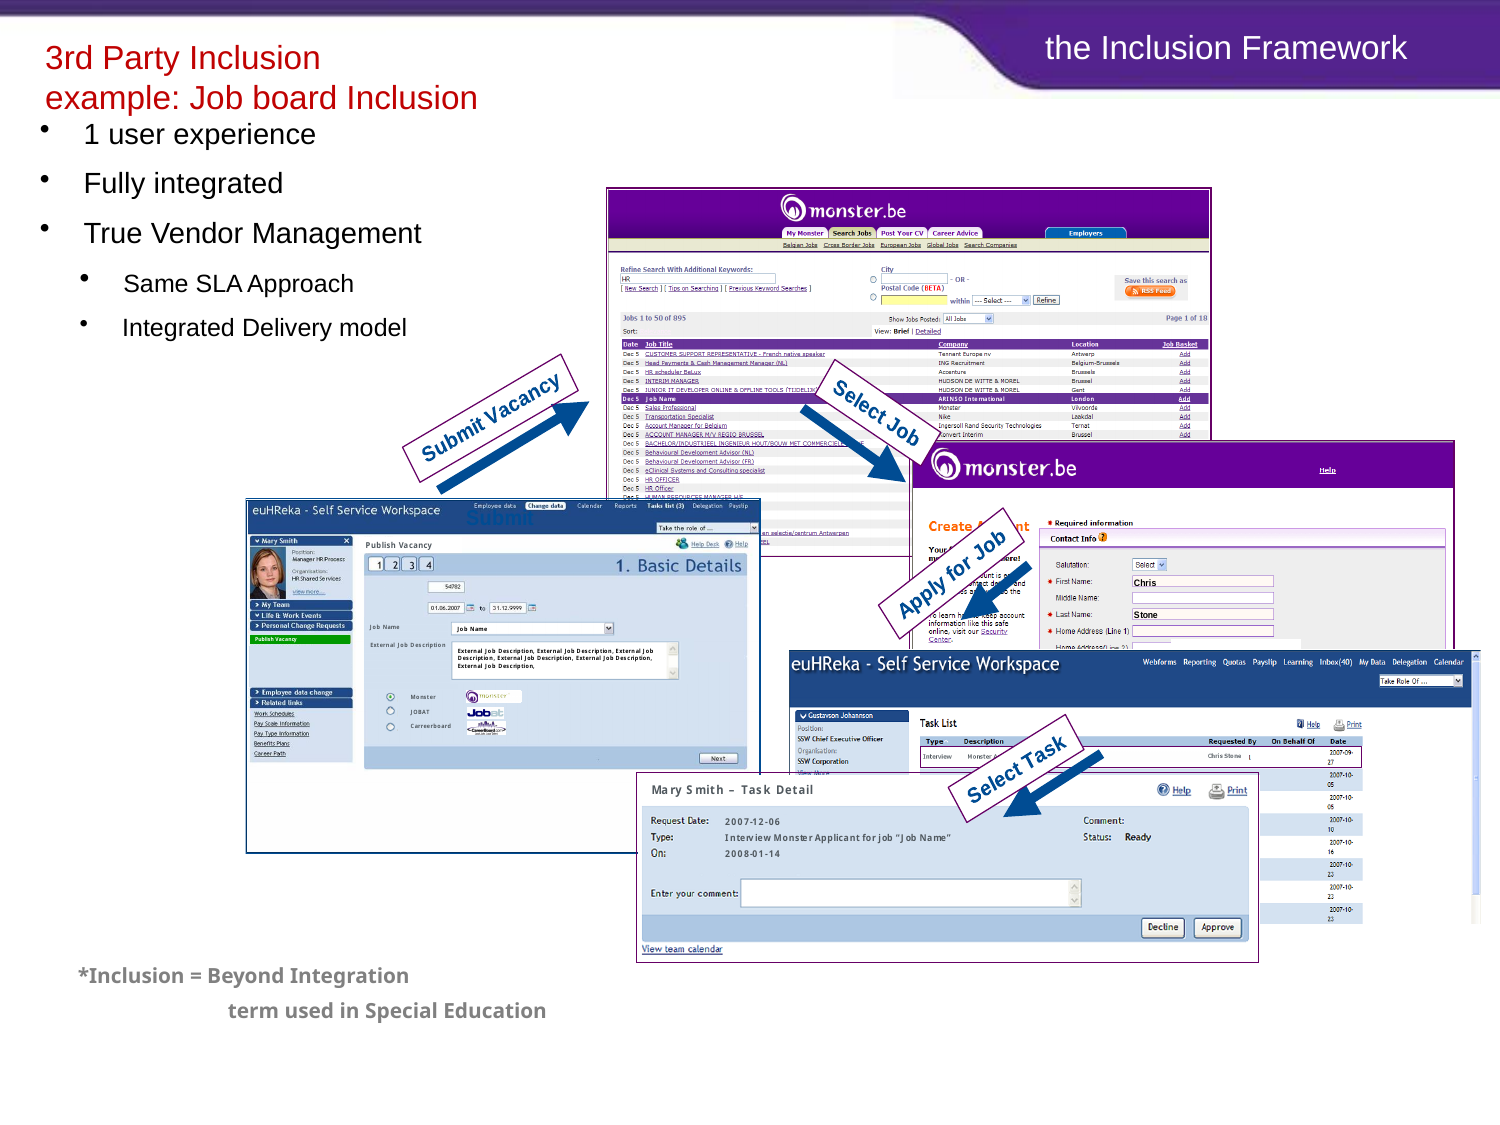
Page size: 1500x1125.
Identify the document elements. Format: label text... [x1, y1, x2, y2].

text_box 1 user experience Fully integrated True Vendor Management Same SLA Approach Integrated Delivery model [25, 107, 438, 349]
list the Inclusion Framework [1029, 18, 1500, 91]
text_box *Inclusion = Beyond Integration term used in Special Education [63, 954, 562, 1030]
picture [245, 186, 1481, 968]
picture [0, 0, 1500, 99]
title 3rd Party Inclusion example: Job board Inclusion [30, 28, 938, 93]
